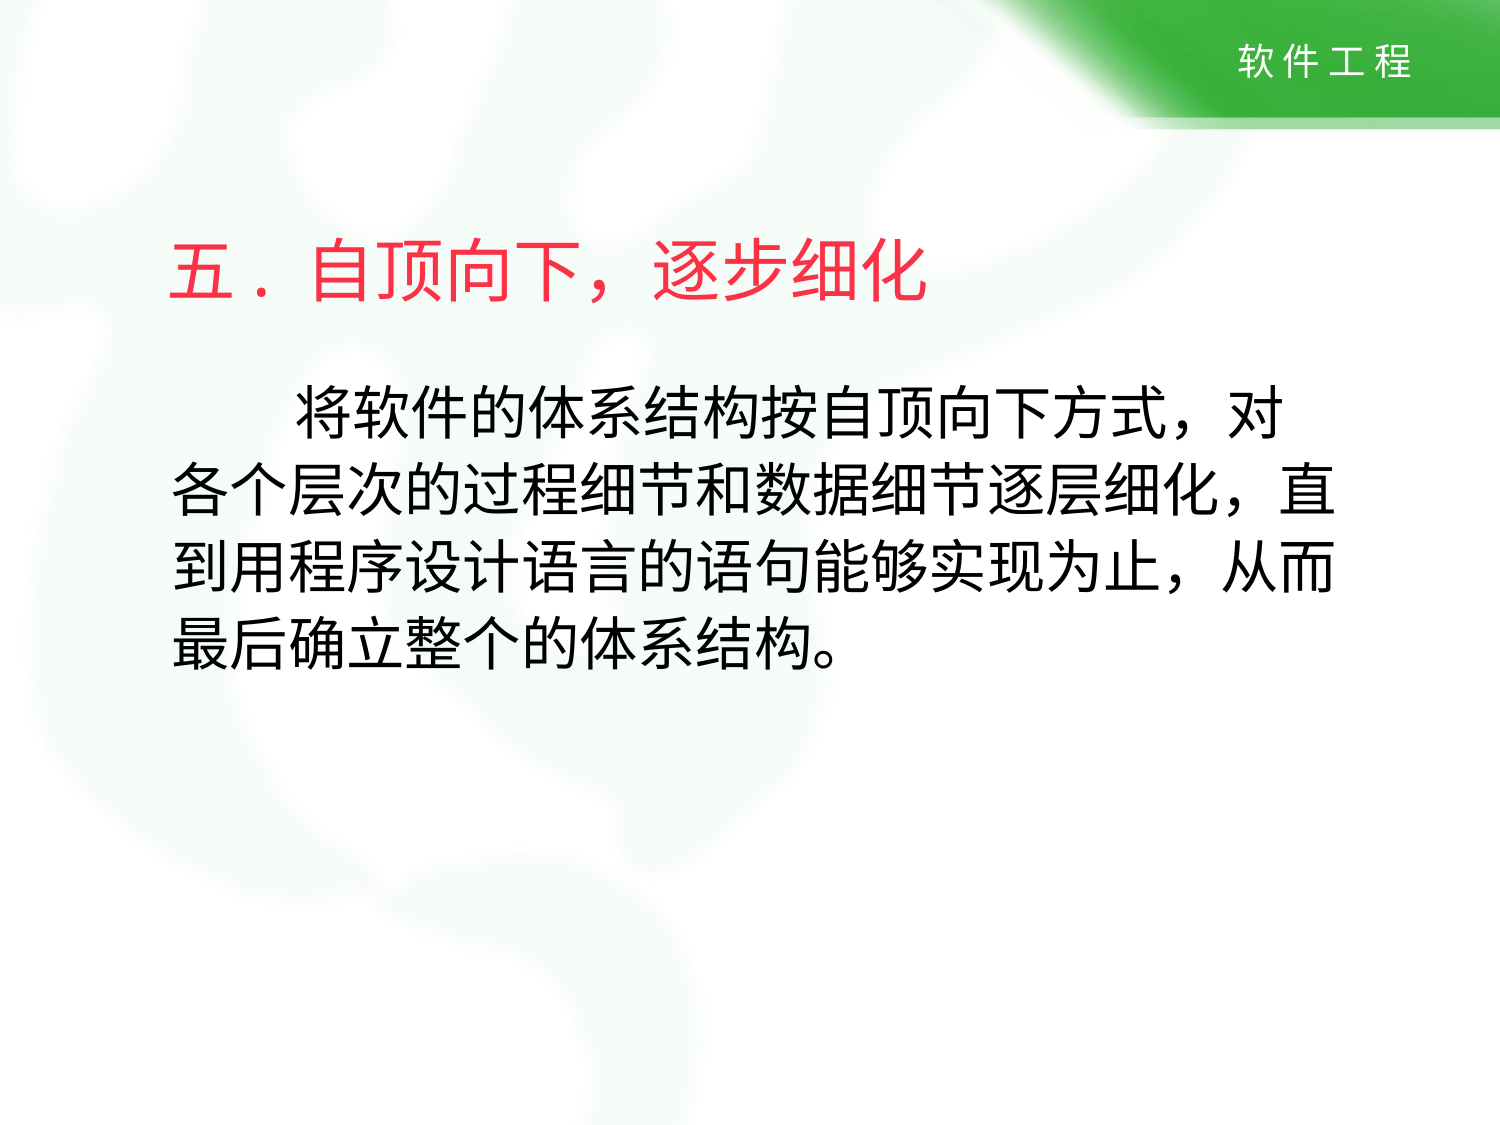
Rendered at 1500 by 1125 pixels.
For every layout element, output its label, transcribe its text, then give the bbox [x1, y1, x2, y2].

list 将软件的体系结构按自顶向下方式，对各个层次的过程细节和数据细节逐层细化，直到用程序设计语言的语句能够实现为止，从而最后确立整个的体系结构。 [104, 361, 1355, 701]
picture [0, 0, 1500, 1125]
title 五. 自顶向下，逐步细化 [106, 224, 989, 314]
